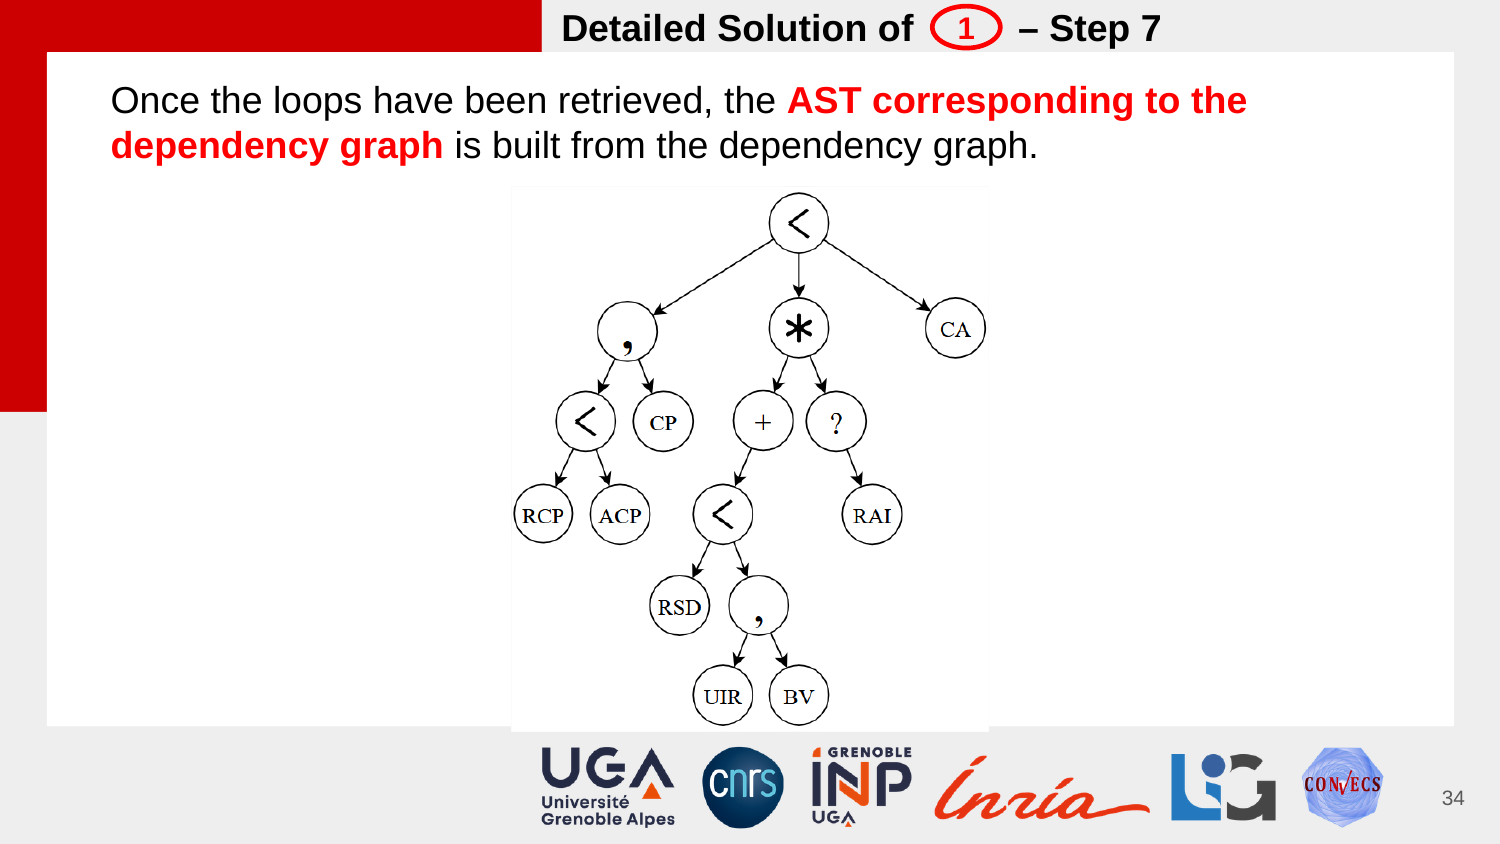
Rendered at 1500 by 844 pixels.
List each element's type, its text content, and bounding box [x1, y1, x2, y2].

text_box Detailed Solution of – Step 7 [546, 0, 1441, 55]
text_box 1 [932, 6, 1001, 49]
picture [0, 0, 1500, 844]
text_box Once the loops have been retrieved, the AST corresponding to the dependency graph is built from the dependency graph. [95, 72, 1405, 231]
slide_number ‹#› [1389, 764, 1480, 830]
